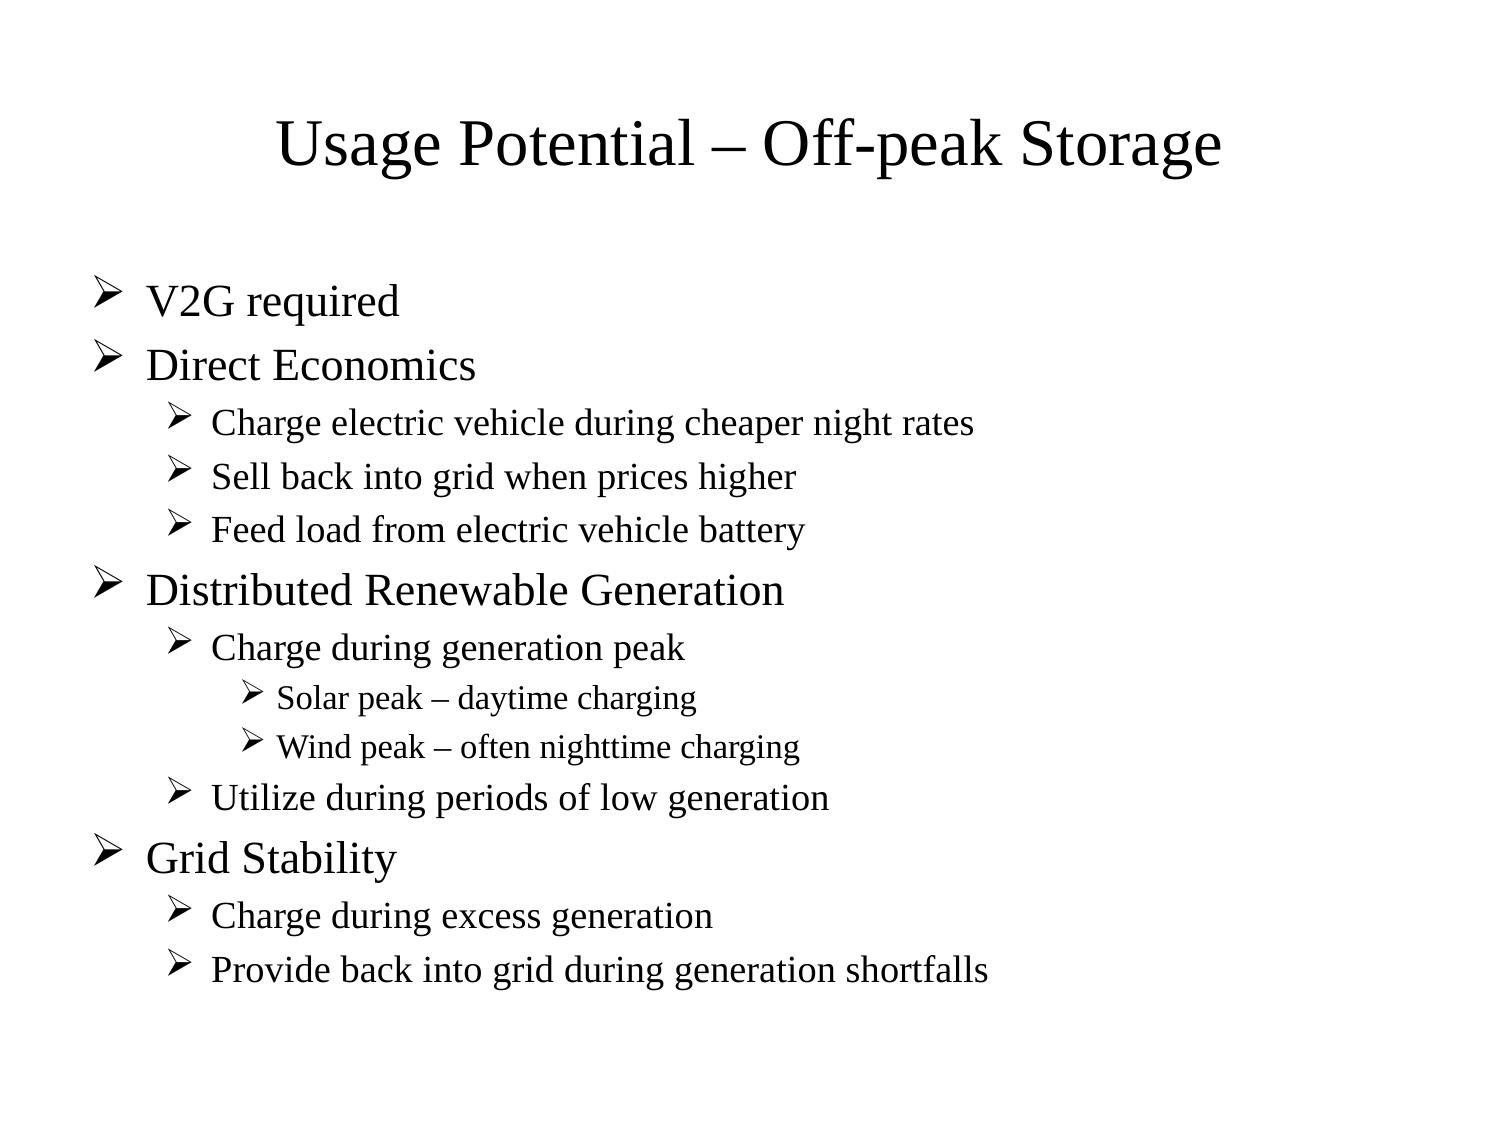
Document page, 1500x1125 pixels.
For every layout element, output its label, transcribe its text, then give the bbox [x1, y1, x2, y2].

list V2G required Direct Economics Charge electric vehicle during cheaper night rates Sell back into grid when prices higher Feed load from electric vehicle battery Distributed Renewable Generation Charge during generation peak Solar peak – daytime charging Wind peak – often nighttime charging Utilize during periods of low generation Grid Stability Charge during excess generation Provide back into grid during generation shortfalls [75, 262, 1425, 1005]
title Usage Potential – Off-peak Storage [75, 45, 1425, 233]
